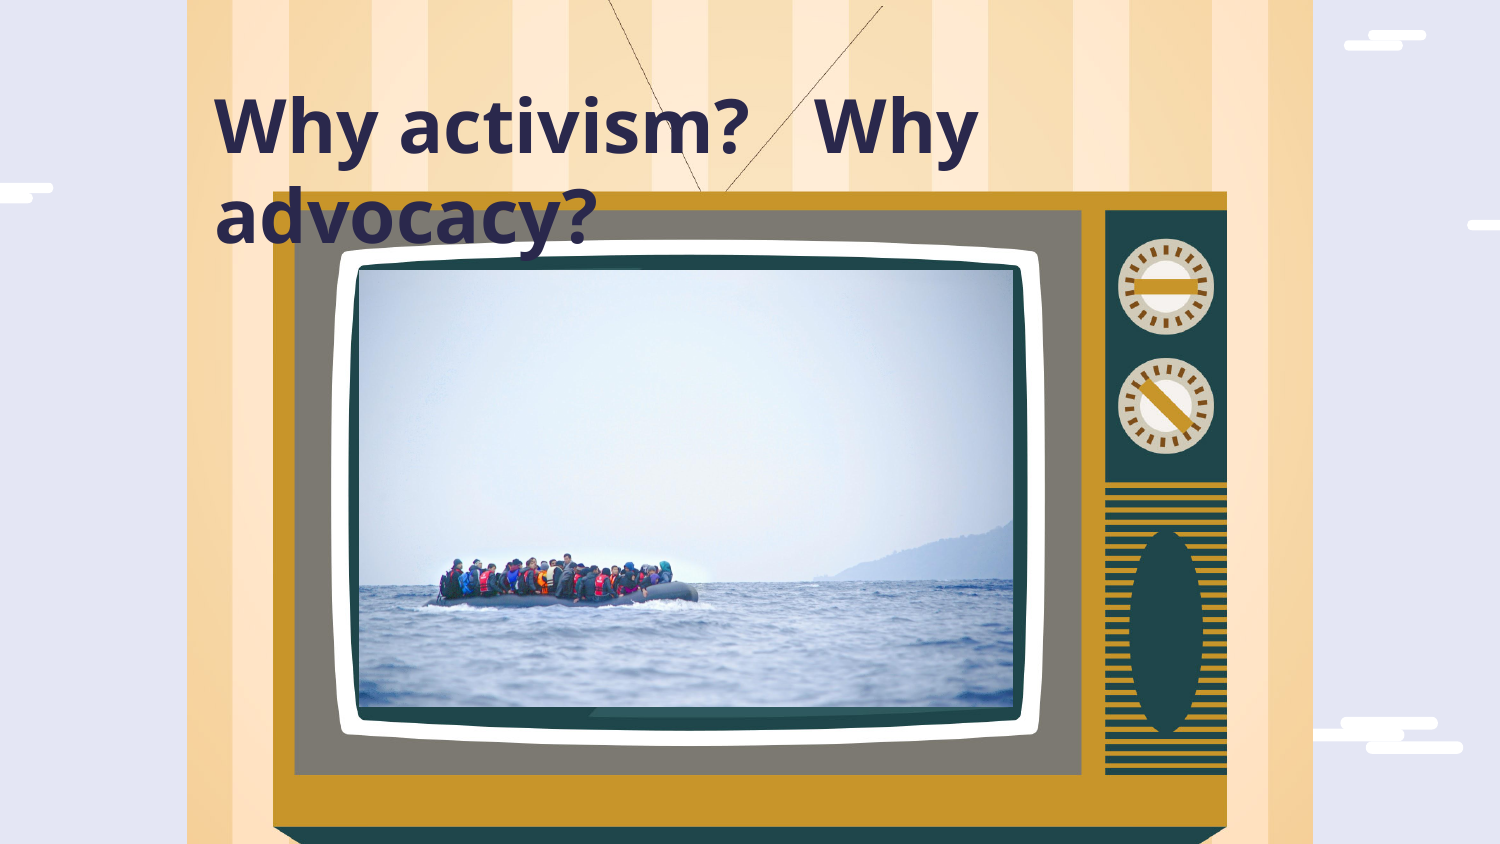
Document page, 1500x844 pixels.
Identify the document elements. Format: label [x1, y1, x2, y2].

picture [187, 0, 1313, 844]
